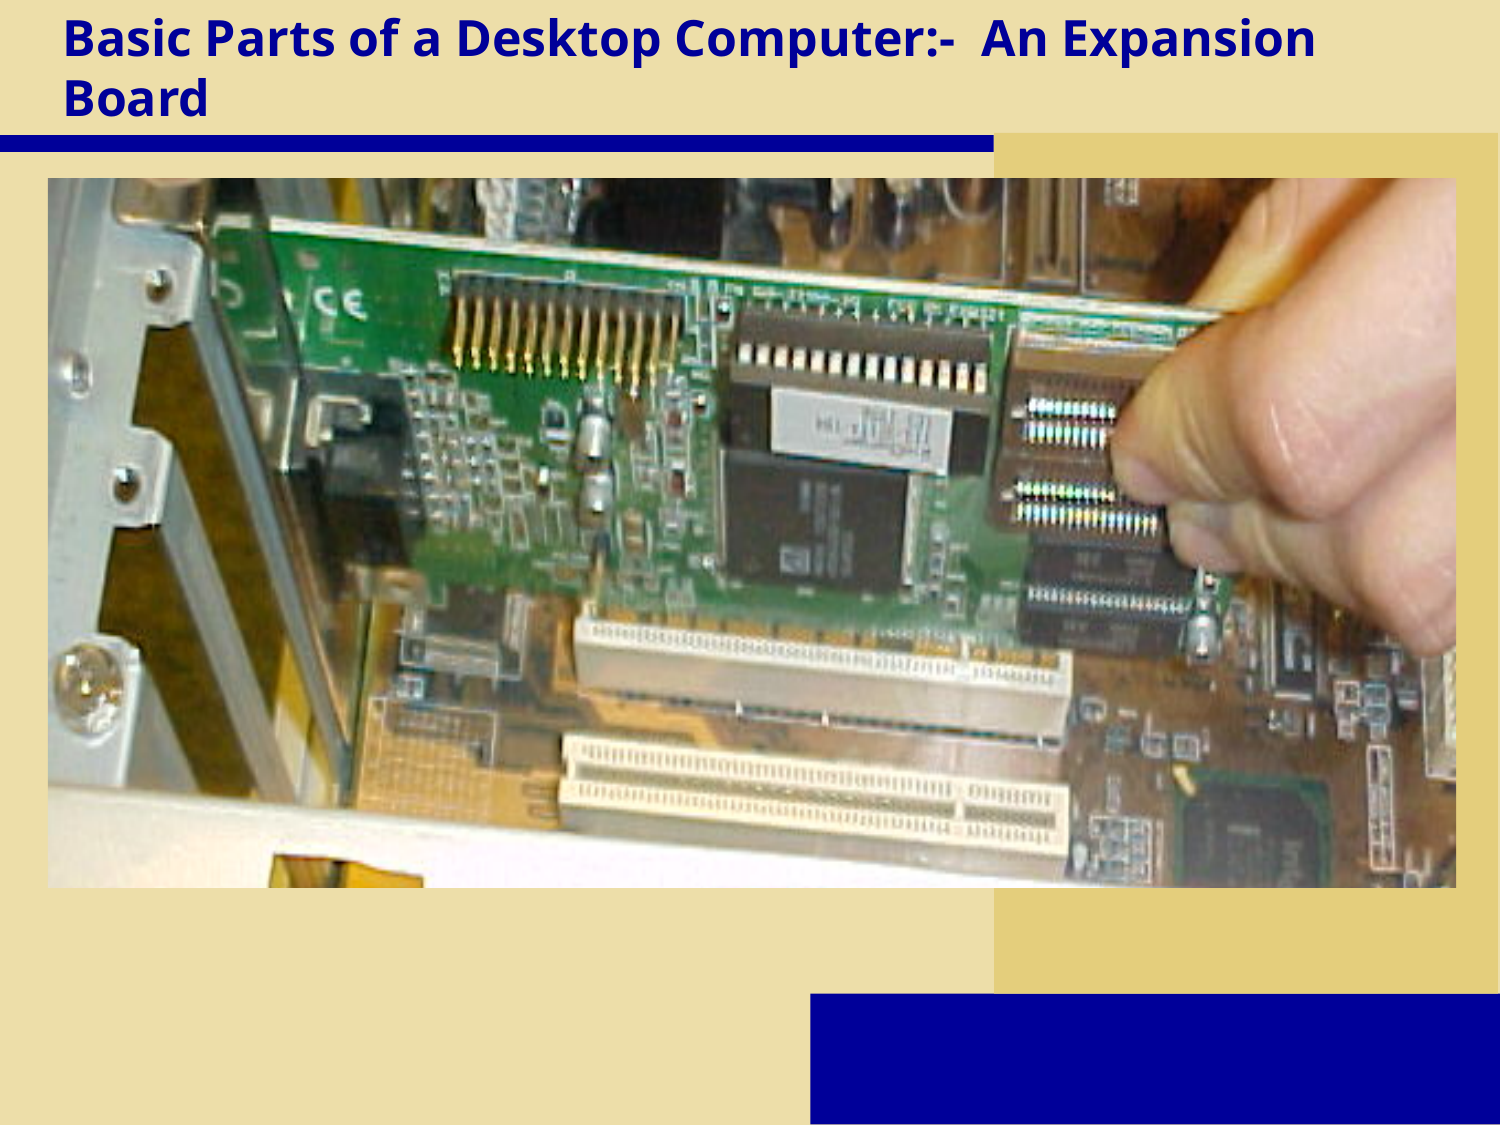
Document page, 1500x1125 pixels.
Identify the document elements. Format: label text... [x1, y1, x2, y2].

picture [47, 178, 1457, 888]
title Basic Parts of a Desktop Computer:- An Expansion Board [47, 0, 1456, 133]
